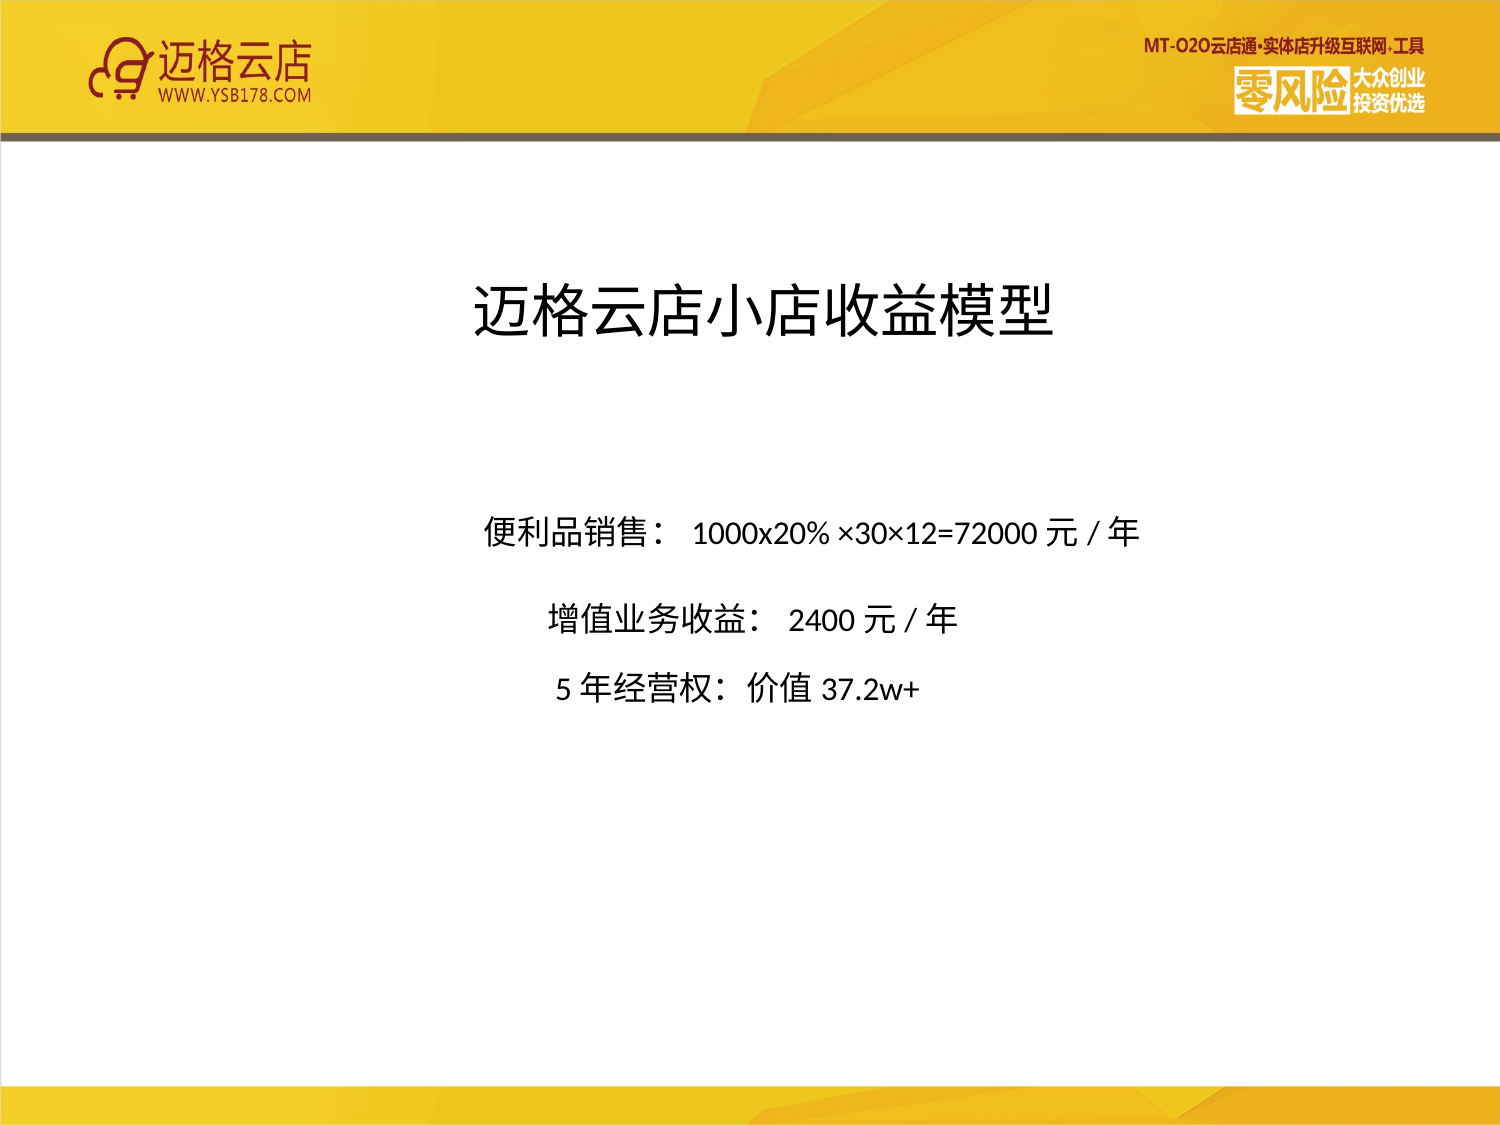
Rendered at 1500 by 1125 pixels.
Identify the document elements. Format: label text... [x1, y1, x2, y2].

text_box 5年经营权：价值37.2w+ [540, 660, 935, 715]
text_box 增值业务收益：2400元/年 [532, 591, 974, 646]
text_box 便利品销售：1000x20% ×30×12=72000元/年 [469, 503, 1156, 559]
text_box 迈格云店小店收益模型 [458, 267, 1071, 352]
picture [0, 0, 1500, 1125]
